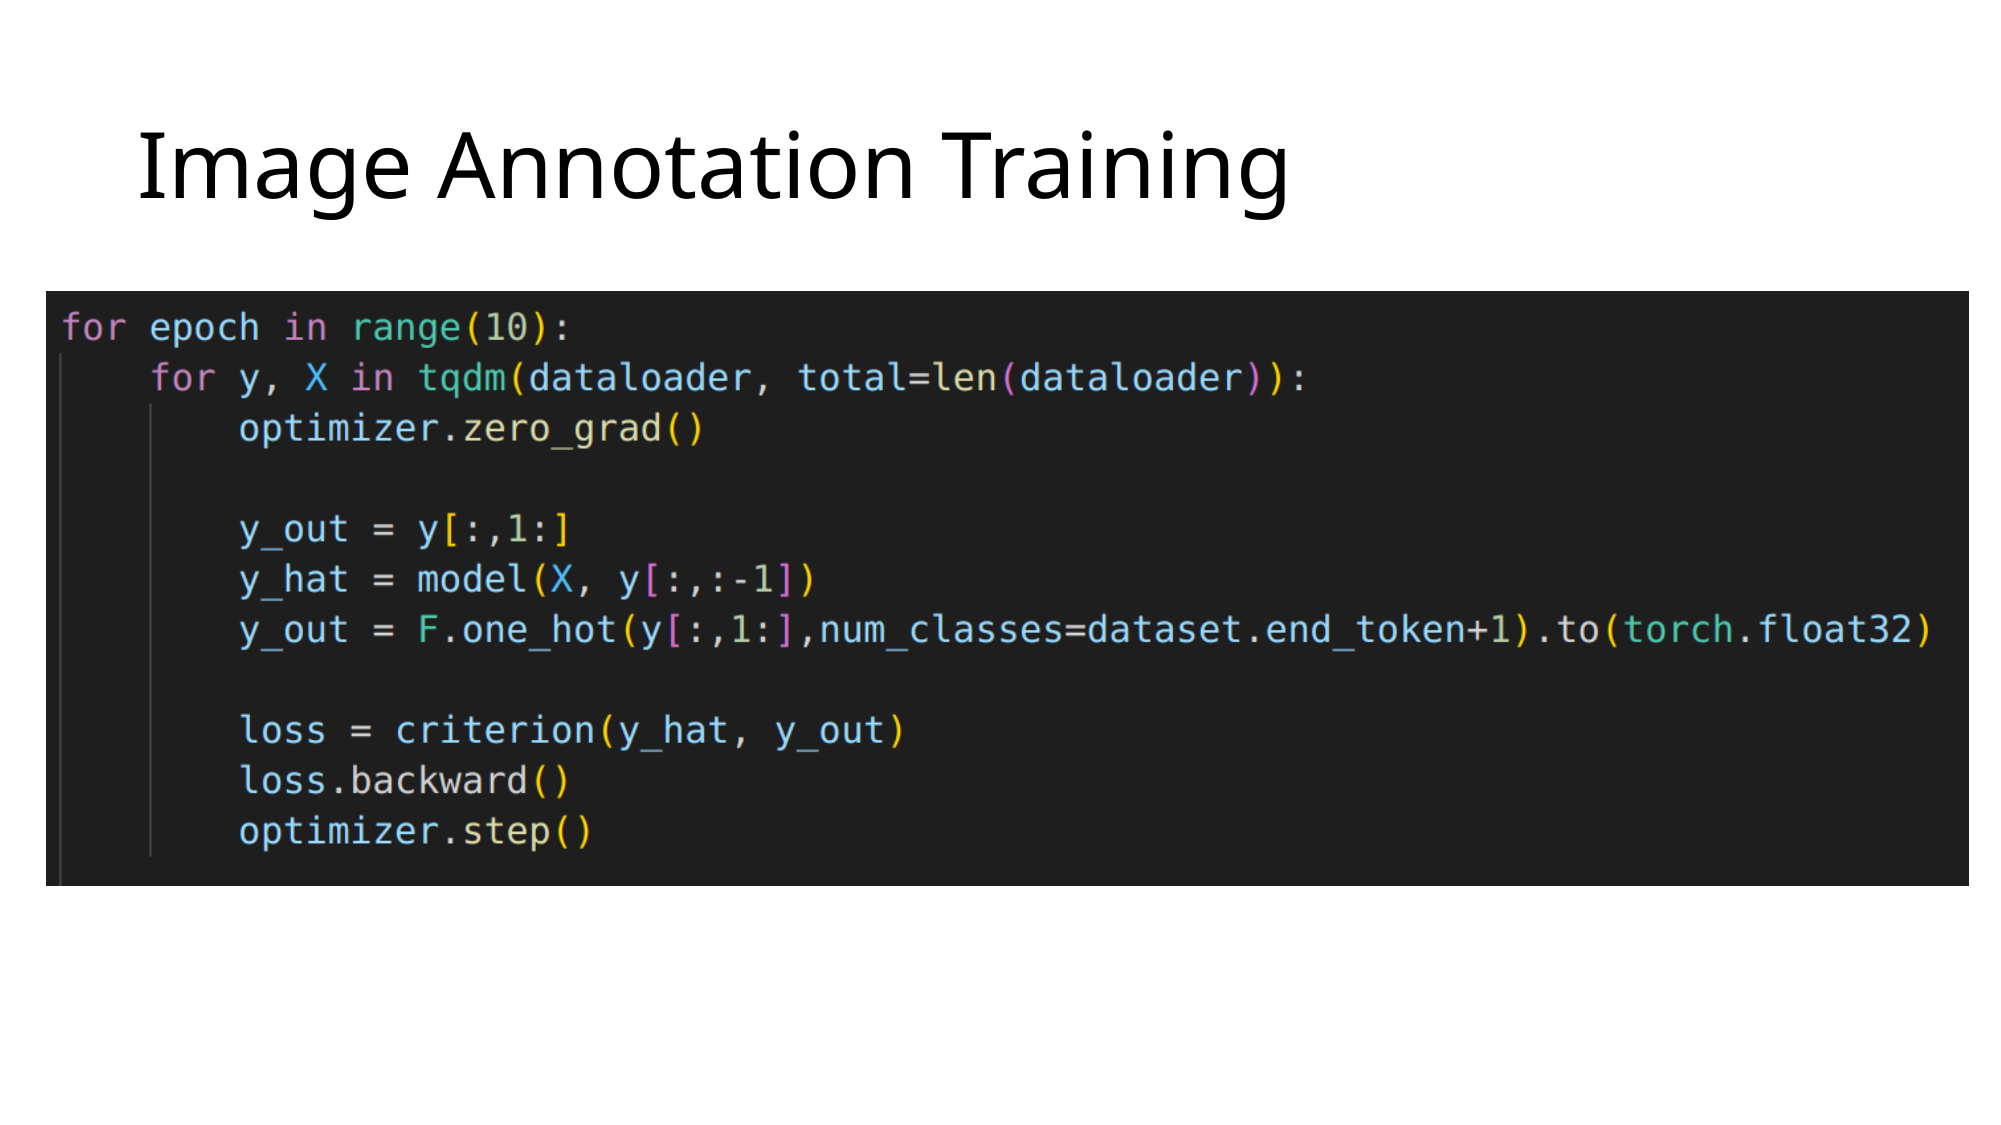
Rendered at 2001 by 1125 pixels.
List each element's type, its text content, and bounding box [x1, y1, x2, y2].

picture [46, 291, 1970, 886]
title Image Annotation Training [137, 59, 1863, 277]
